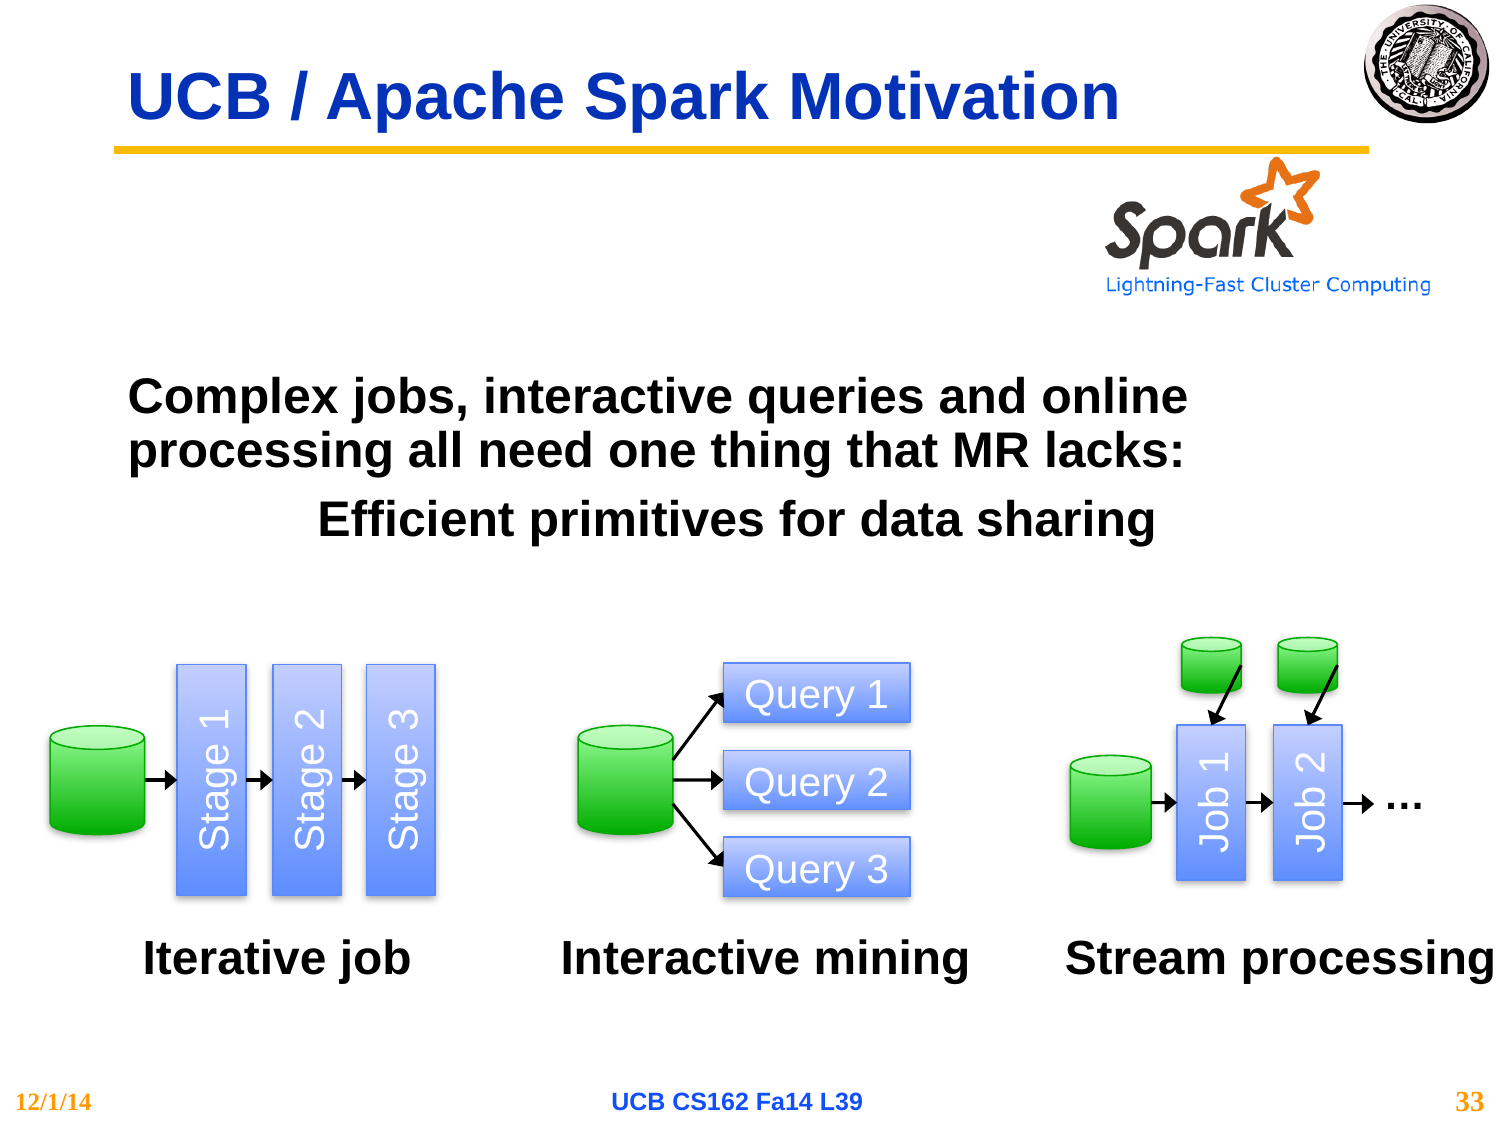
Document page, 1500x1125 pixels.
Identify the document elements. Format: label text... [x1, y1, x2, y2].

title UCB / Apache Spark Motivation [112, 37, 1375, 159]
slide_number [0, 1074, 251, 1125]
picture [1074, 137, 1500, 325]
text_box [1047, 637, 1500, 993]
list Complex jobs, interactive queries and online processing all need one thing that MR lacks: Efficient primitives for data sharing [112, 362, 1363, 1038]
footer UCB CS162 Fa14 L39 [499, 1074, 976, 1125]
slide_number 33 [1412, 1074, 1500, 1125]
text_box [543, 662, 989, 993]
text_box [49, 664, 436, 993]
picture [1350, 0, 1500, 127]
